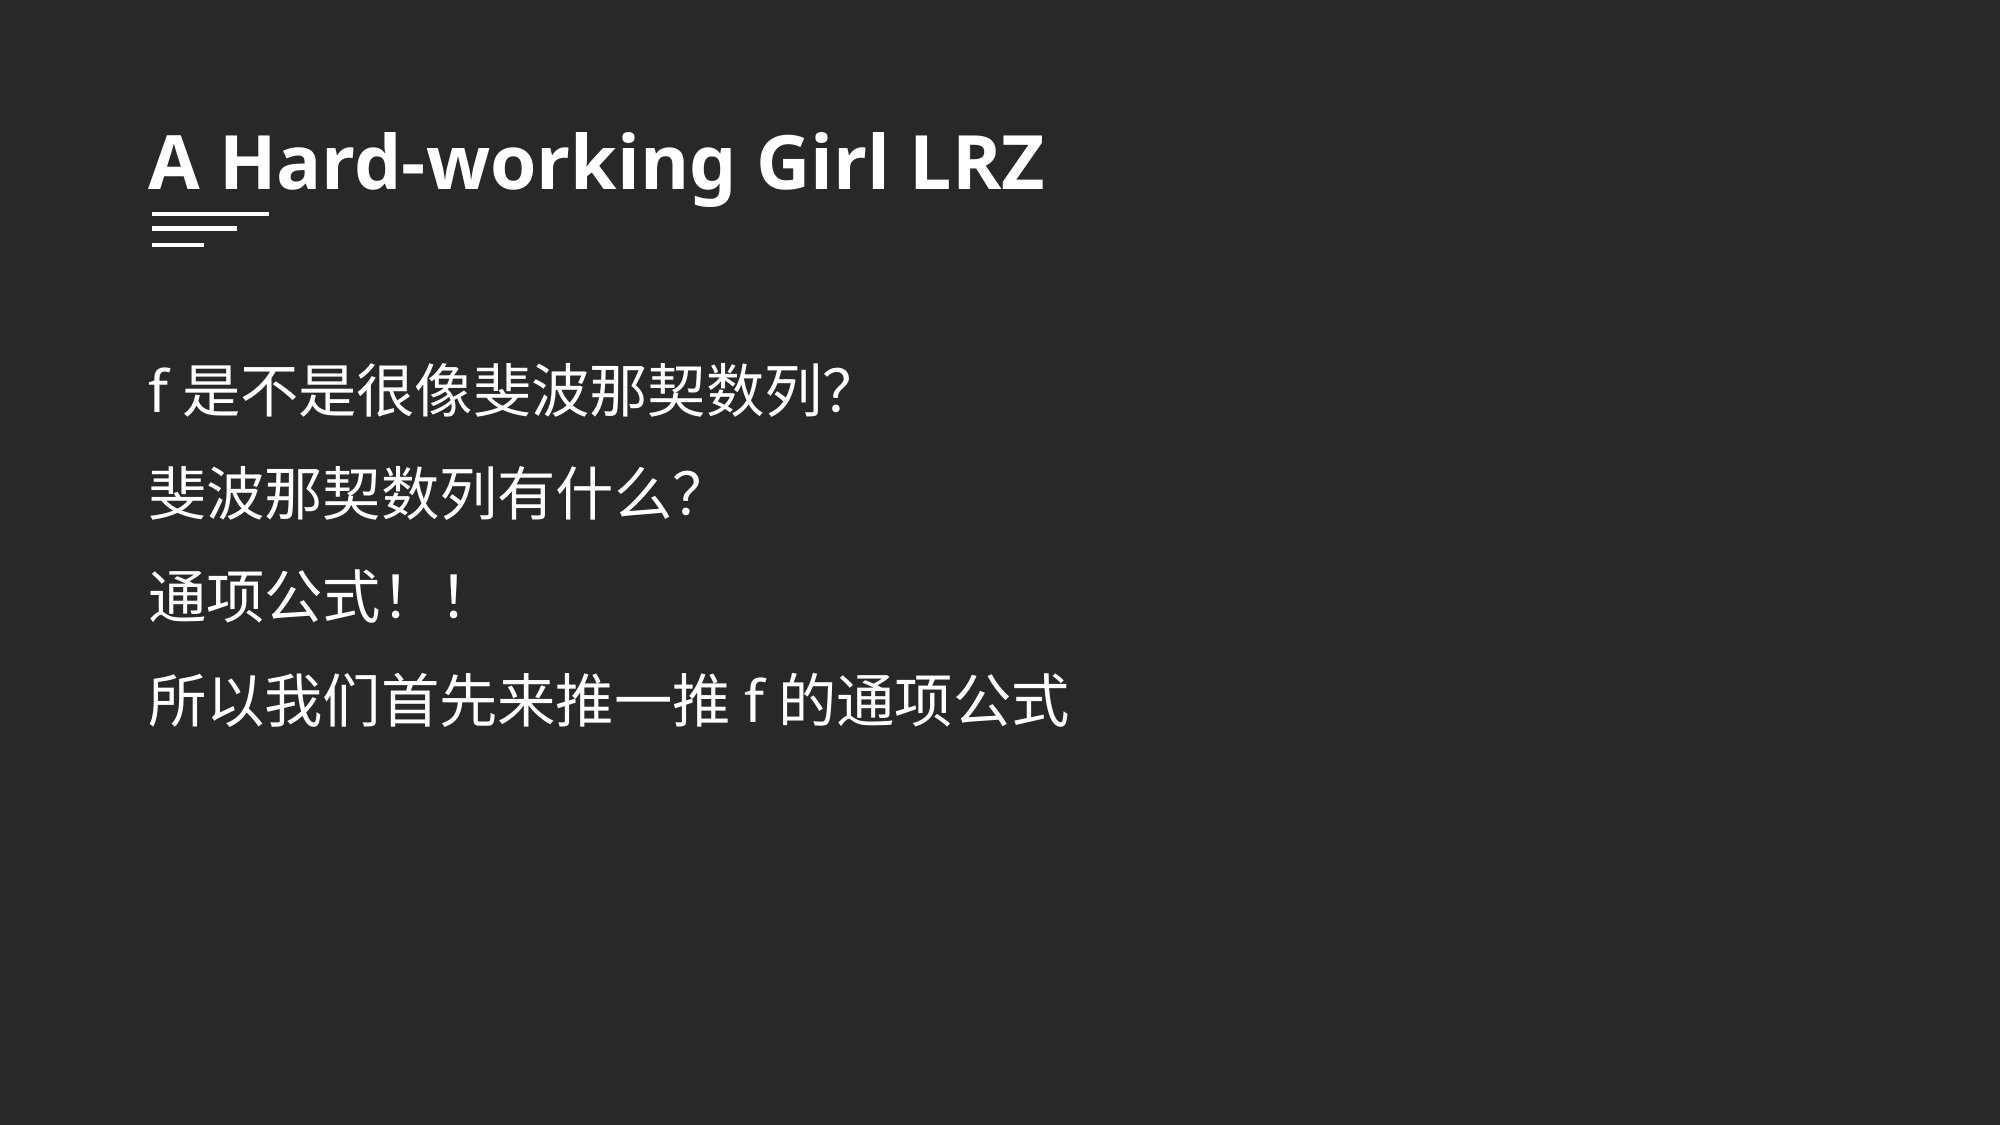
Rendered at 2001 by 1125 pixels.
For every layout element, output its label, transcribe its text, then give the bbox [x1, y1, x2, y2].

text_box f是不是很像斐波那契数列？ 斐波那契数列有什么？ 通项公式！！ 所以我们首先来推一推f的通项公式 [133, 325, 1842, 742]
list A Hard-working Girl LRZ [133, 116, 1156, 325]
